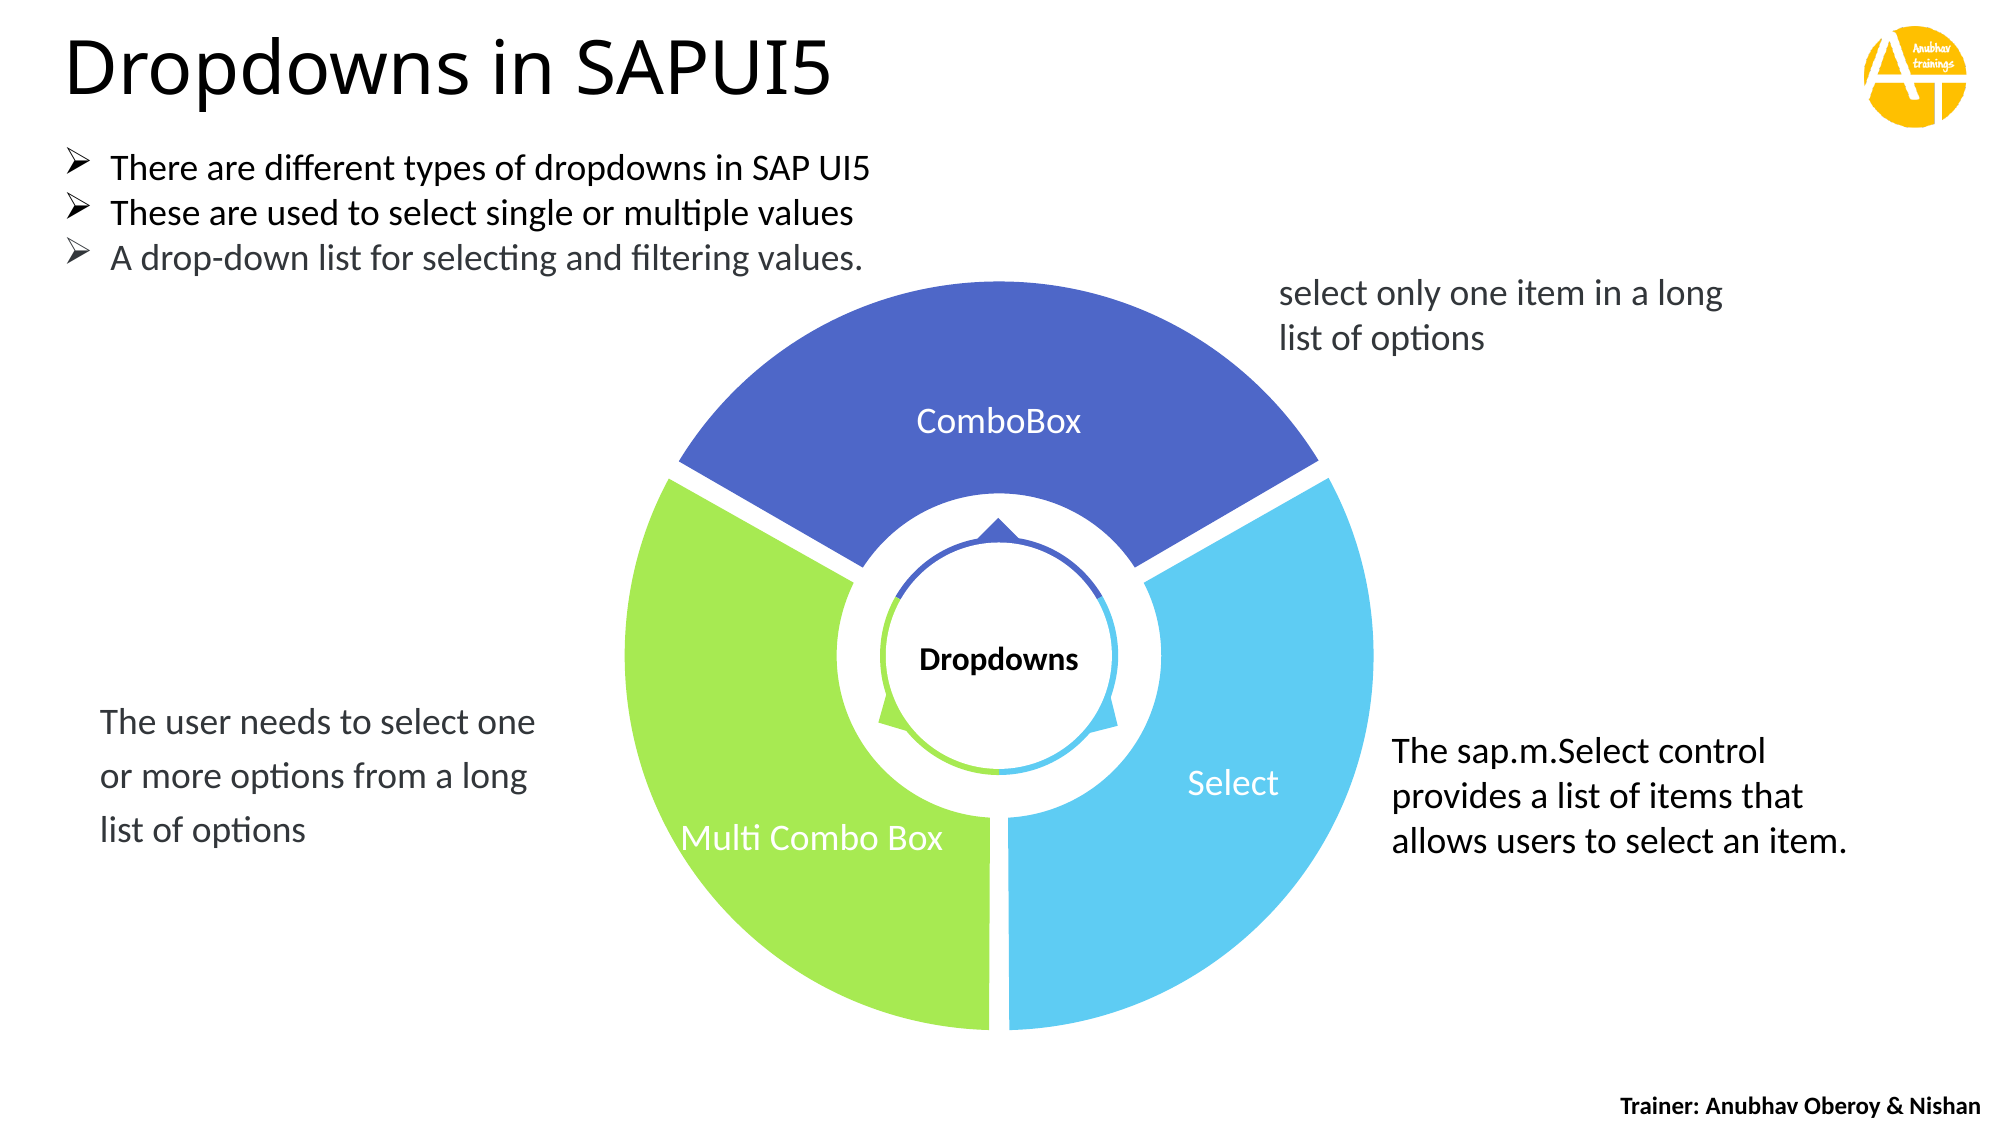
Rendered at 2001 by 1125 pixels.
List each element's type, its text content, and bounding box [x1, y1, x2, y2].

text_box select only one item in a long list of options [1279, 254, 1734, 371]
picture [1853, 19, 1972, 136]
text_box [99, 45, 1853, 136]
text_box The sap.m.Select control provides a list of items that allows users to select an item. [1391, 735, 1875, 852]
footer Trainer: Anubhav Oberoy & Nishan [1568, 1081, 1998, 1125]
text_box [624, 281, 1374, 1031]
text_box The user needs to select one or more options from a long list of options [99, 710, 567, 828]
text_box There are different types of dropdowns in SAP UI5 These are used to select single or multiple values A drop-down list for selecting and filtering values. [48, 136, 1973, 646]
title Dropdowns in SAPUI5 [48, 4, 1854, 136]
